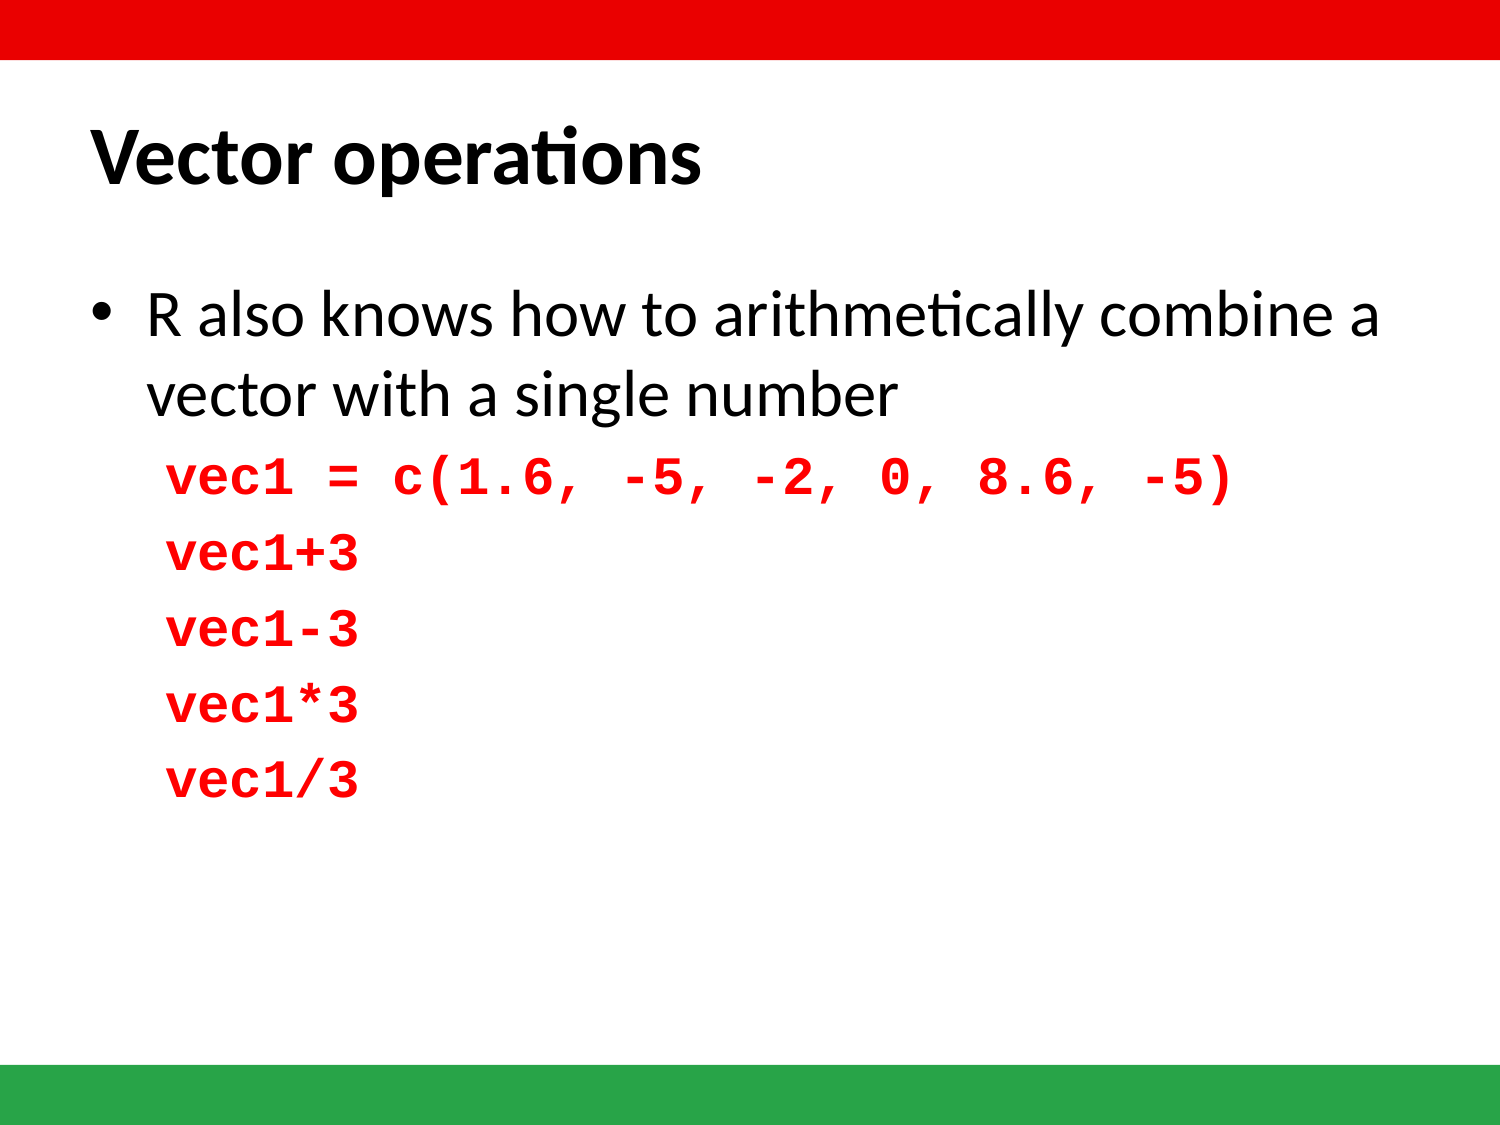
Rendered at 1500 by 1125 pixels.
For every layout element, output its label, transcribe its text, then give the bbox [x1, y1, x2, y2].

list R also knows how to arithmetically combine a vector with a single number vec1 = c(1.6, -5, -2, 0, 8.6, -5) vec1+3 vec1-3 vec1*3 vec1/3 [74, 262, 1424, 1000]
title Vector operations [74, 70, 1294, 233]
